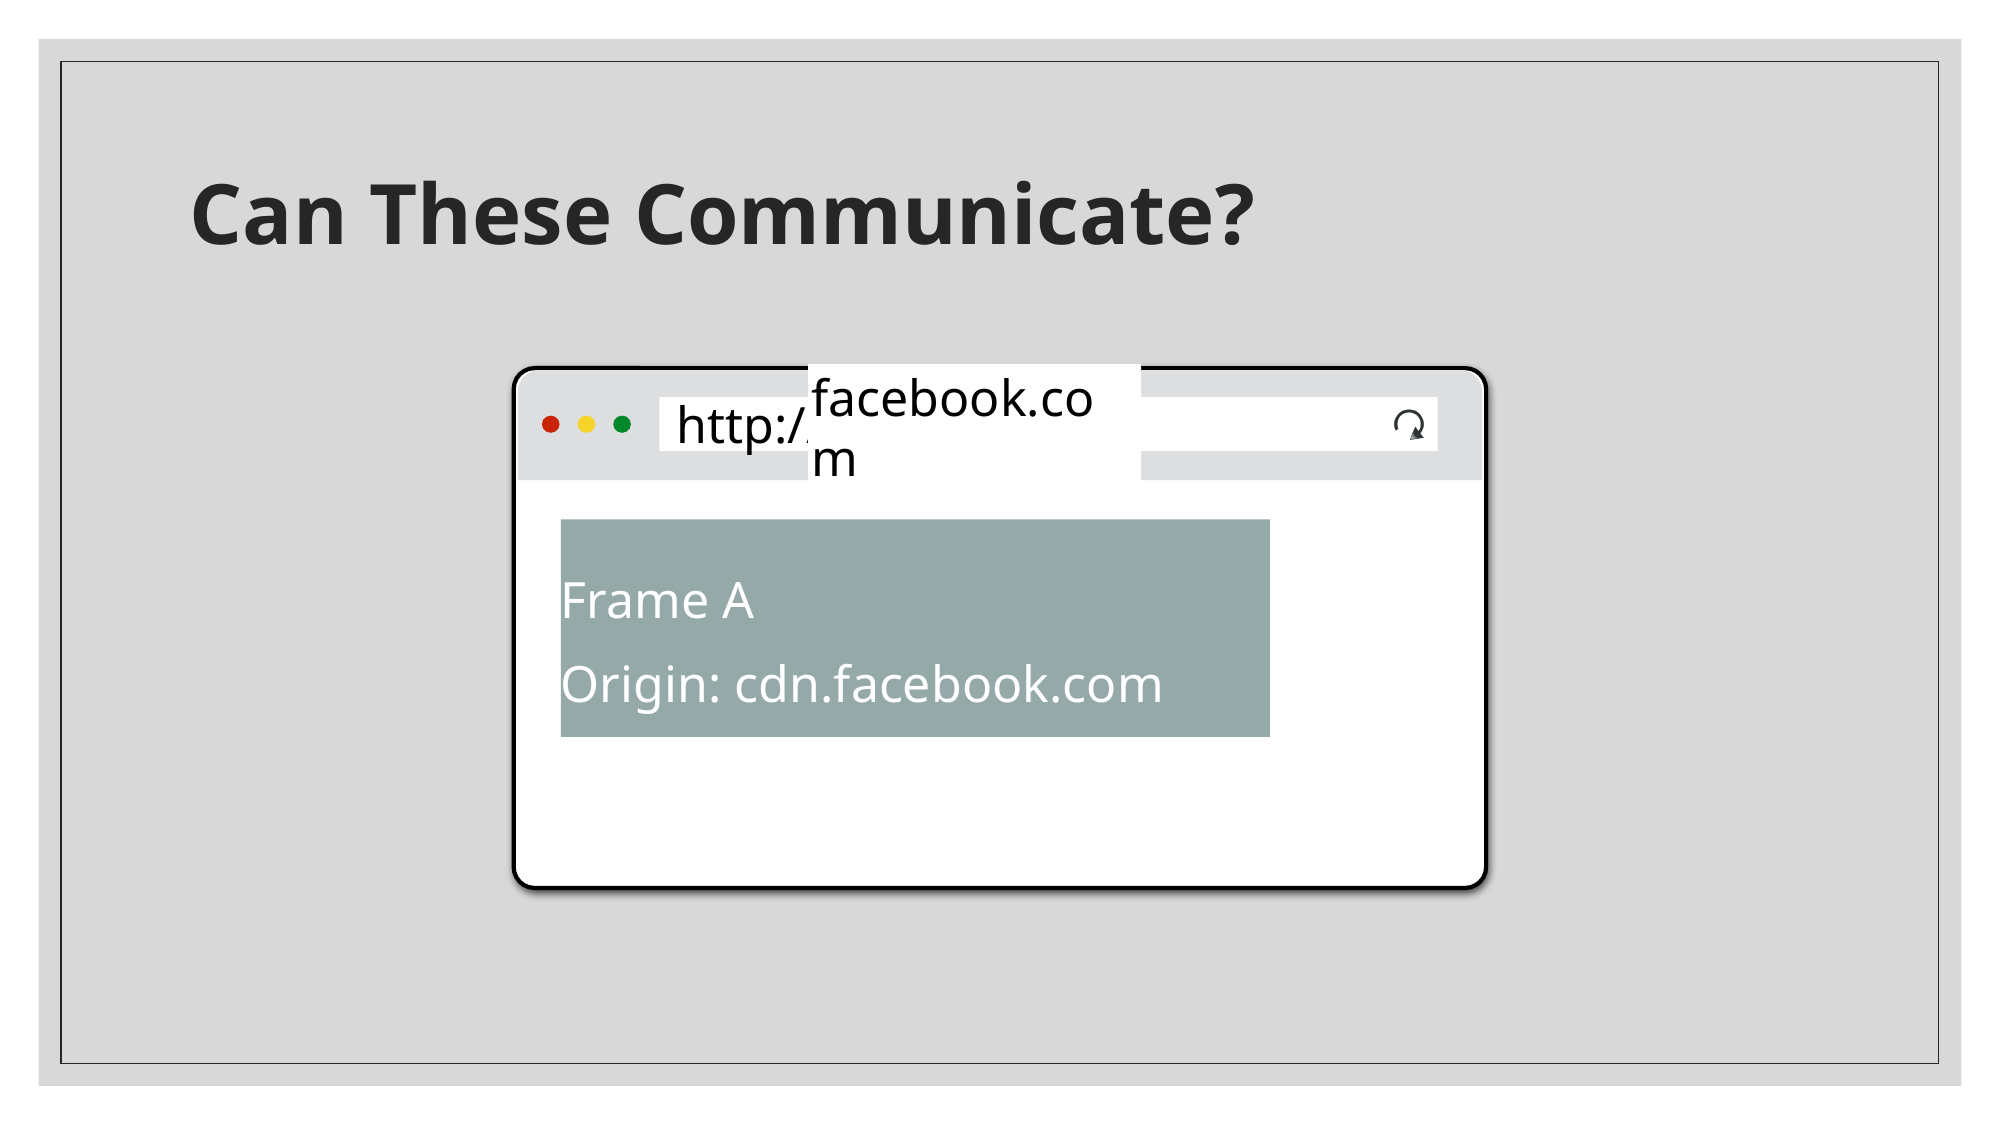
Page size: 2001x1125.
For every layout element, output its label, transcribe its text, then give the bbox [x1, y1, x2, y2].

title Can These Communicate? [174, 105, 1825, 331]
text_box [513, 368, 1487, 888]
